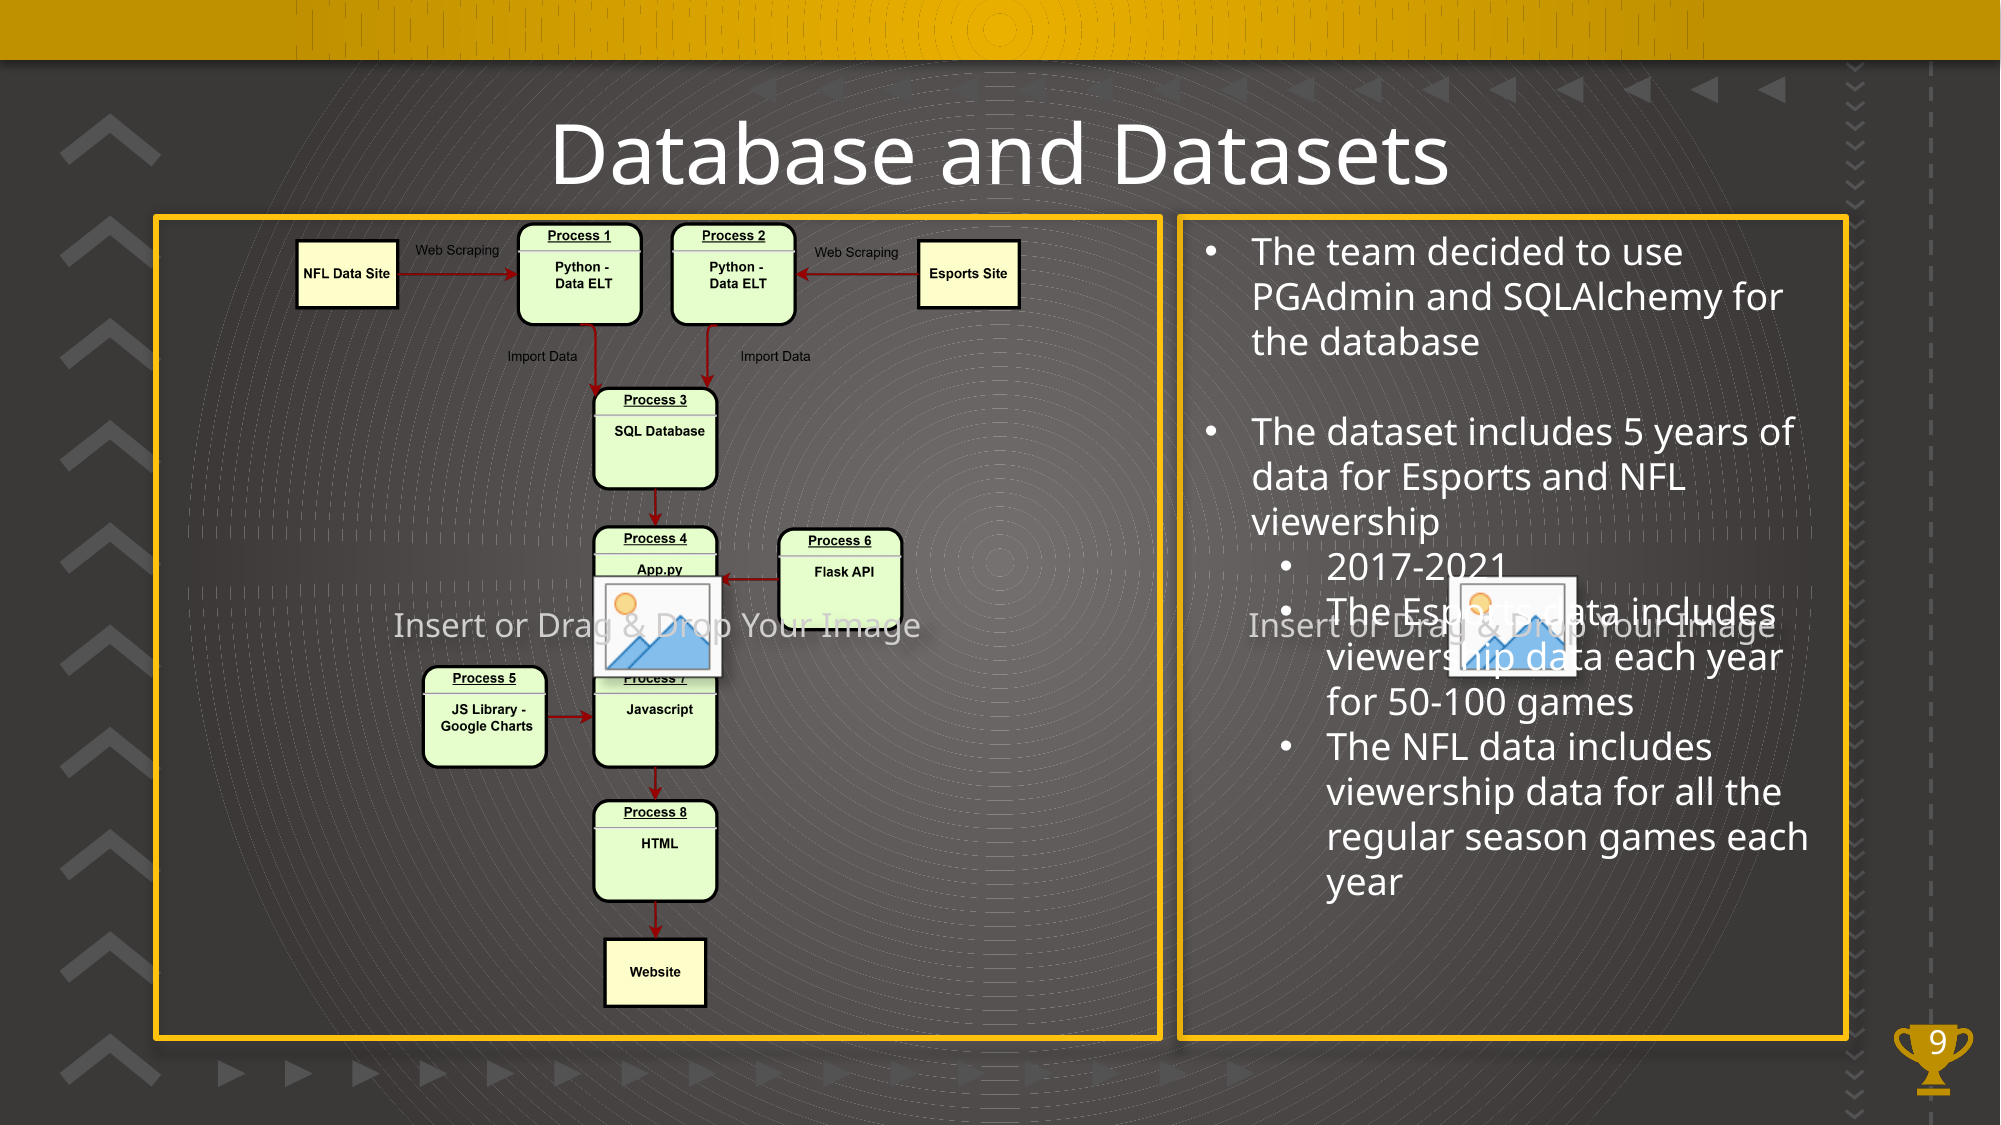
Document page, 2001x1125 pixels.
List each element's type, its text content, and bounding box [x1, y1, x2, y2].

slide_number 9 [1512, 1014, 1963, 1074]
picture [1182, 219, 1843, 1035]
picture [158, 211, 1157, 1035]
picture [1889, 1015, 1978, 1105]
title Database and Datasets [0, 59, 2000, 257]
